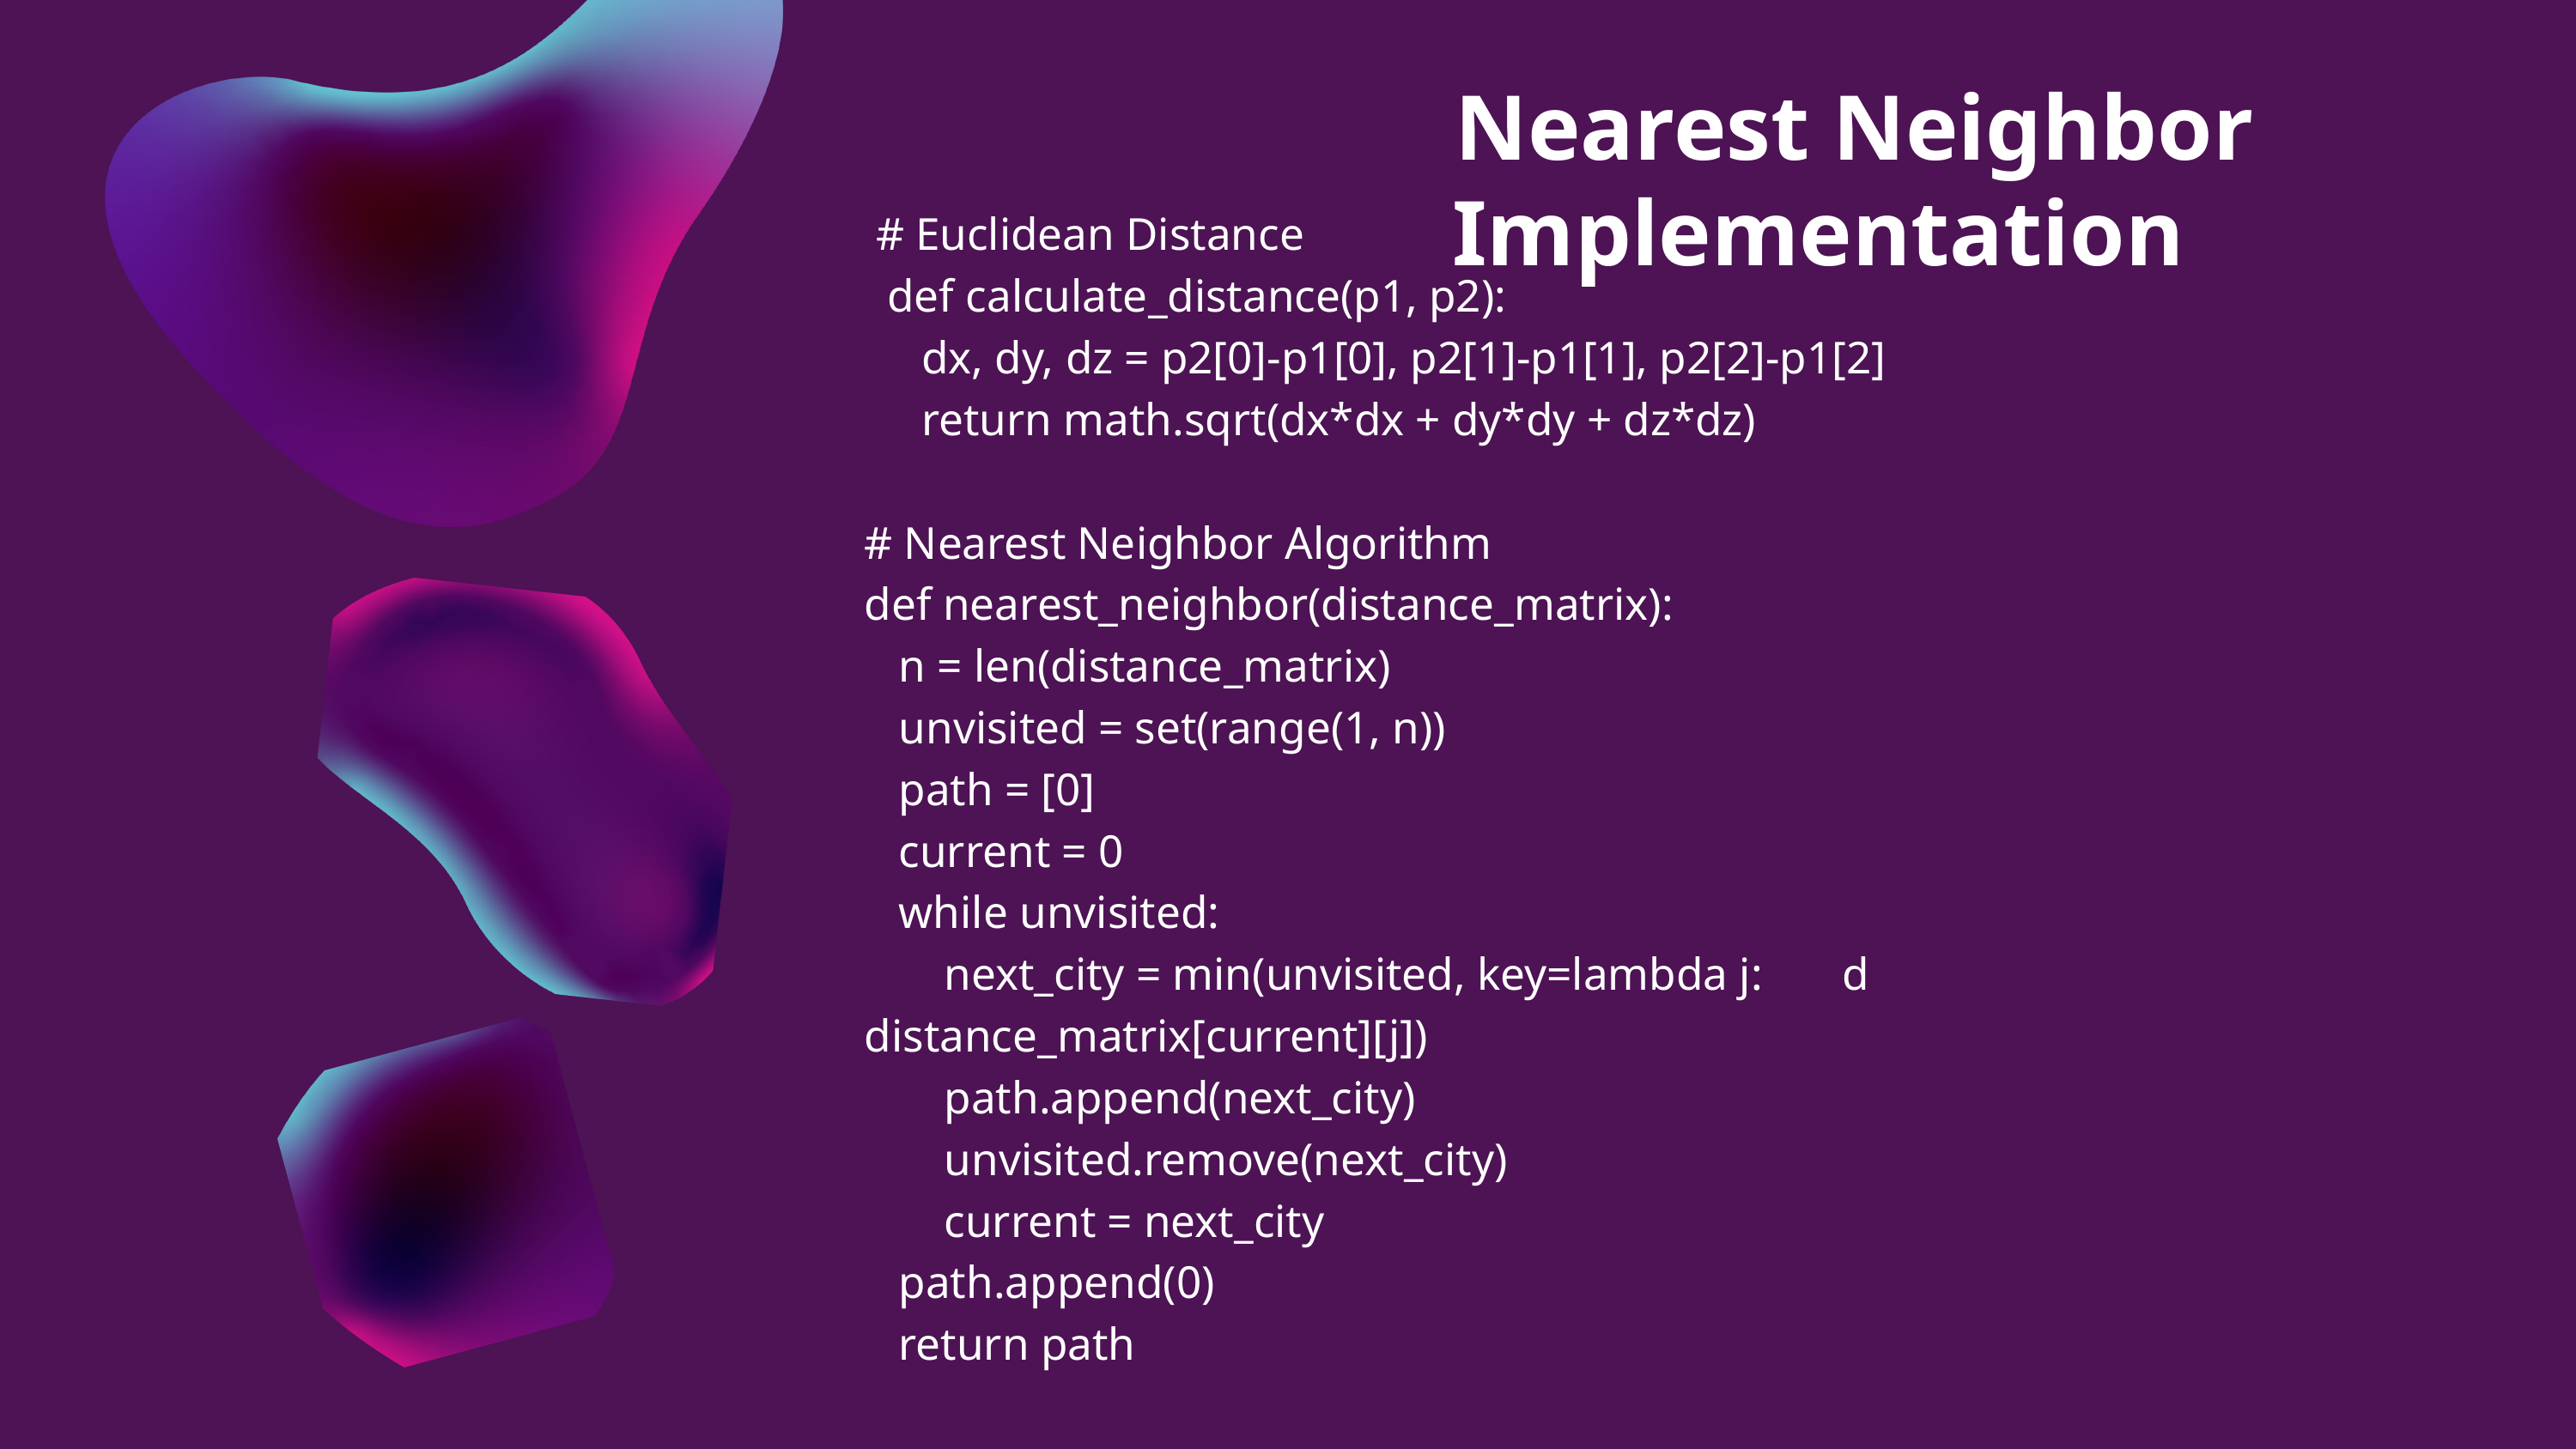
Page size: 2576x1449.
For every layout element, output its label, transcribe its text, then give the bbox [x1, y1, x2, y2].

text_box # Euclidean Distance def calculate_distance(p1, p2): dx, dy, dz = p2[0]-p1[0], p2[1]-p1[1], p2[2]-p1[2] return math.sqrt(dx*dx + dy*dy + dz*dz) # Nearest Neighbor Algorithm def nearest_neighbor(distance_matrix): n = len(distance_matrix) unvisited = set(range(1, n)) path = [0] current = 0 while unvisited: next_city = min(unvisited, key=lambda j: d distance_matrix[current][j]) path.append(next_city) unvisited.remove(next_city) current = next_city path.append(0) return path [864, 197, 2063, 1431]
text_box [105, 0, 783, 527]
text_box [294, 569, 753, 1011]
text_box [263, 1010, 625, 1385]
text_box Nearest Neighbor Implementation [749, 72, 2254, 284]
